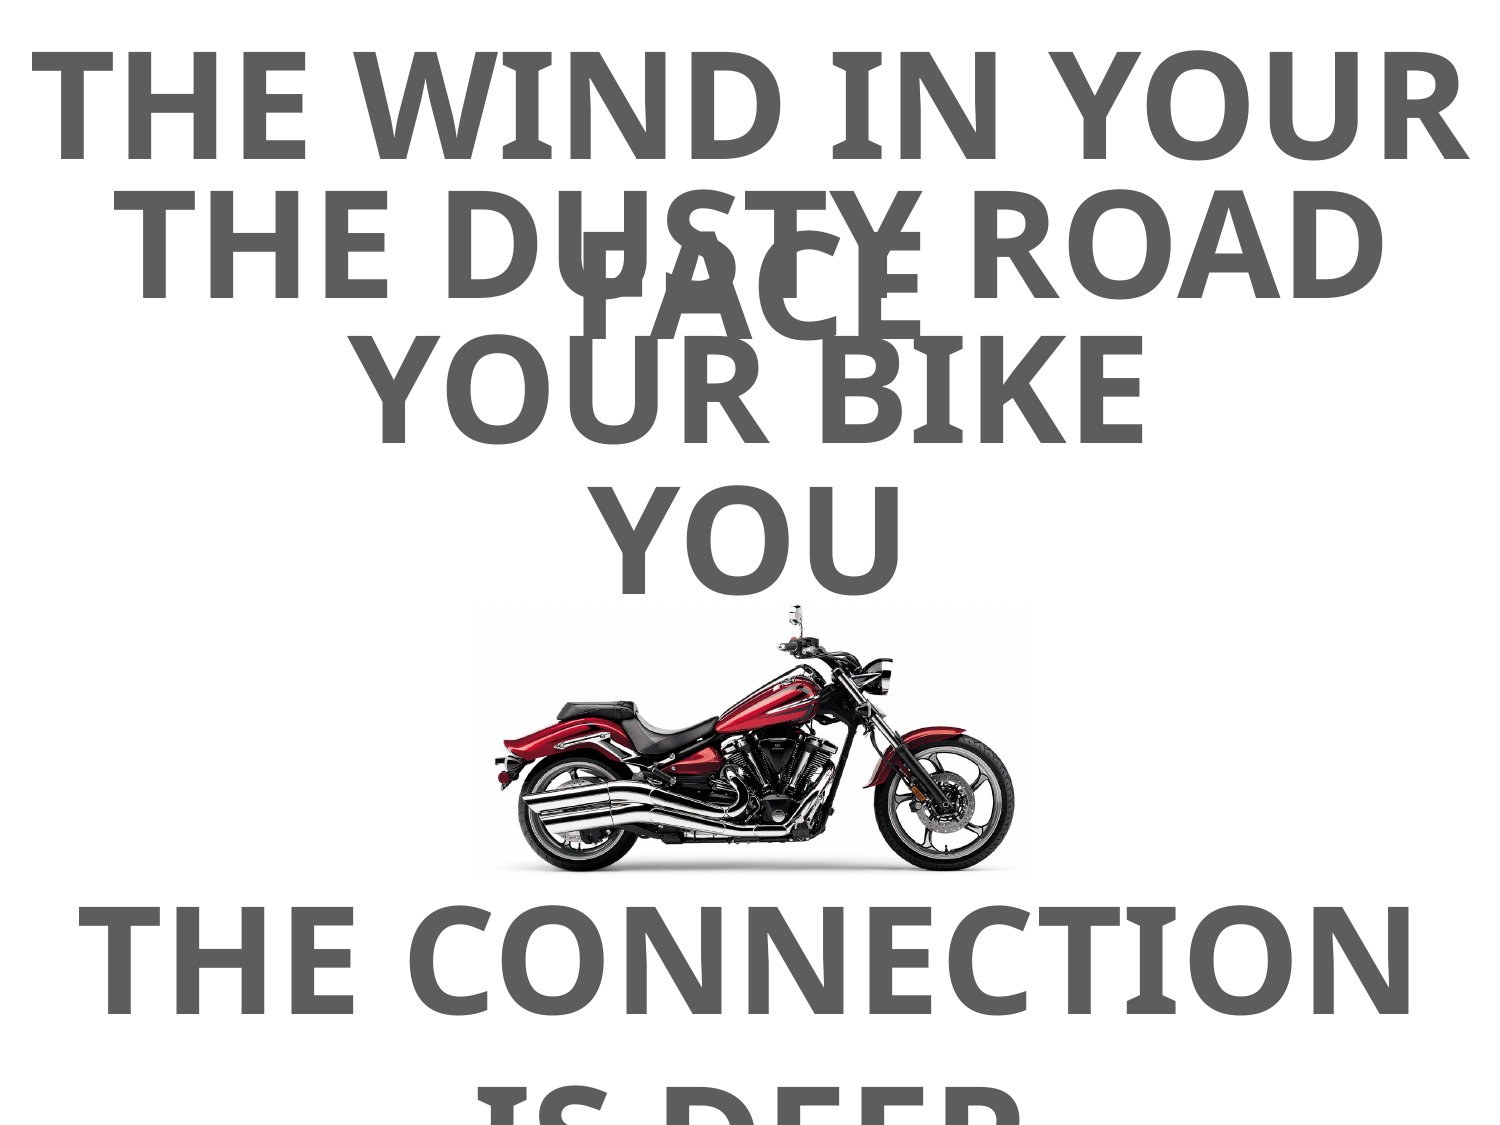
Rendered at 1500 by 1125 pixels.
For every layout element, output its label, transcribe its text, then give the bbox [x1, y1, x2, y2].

text_box YOU [0, 437, 1500, 632]
text_box THE CONNECTION IS DEEP [0, 857, 1500, 1125]
text_box THE WIND IN YOUR FACE [0, 2, 1500, 285]
picture [475, 600, 1032, 880]
text_box YOUR BIKE [0, 285, 1500, 437]
